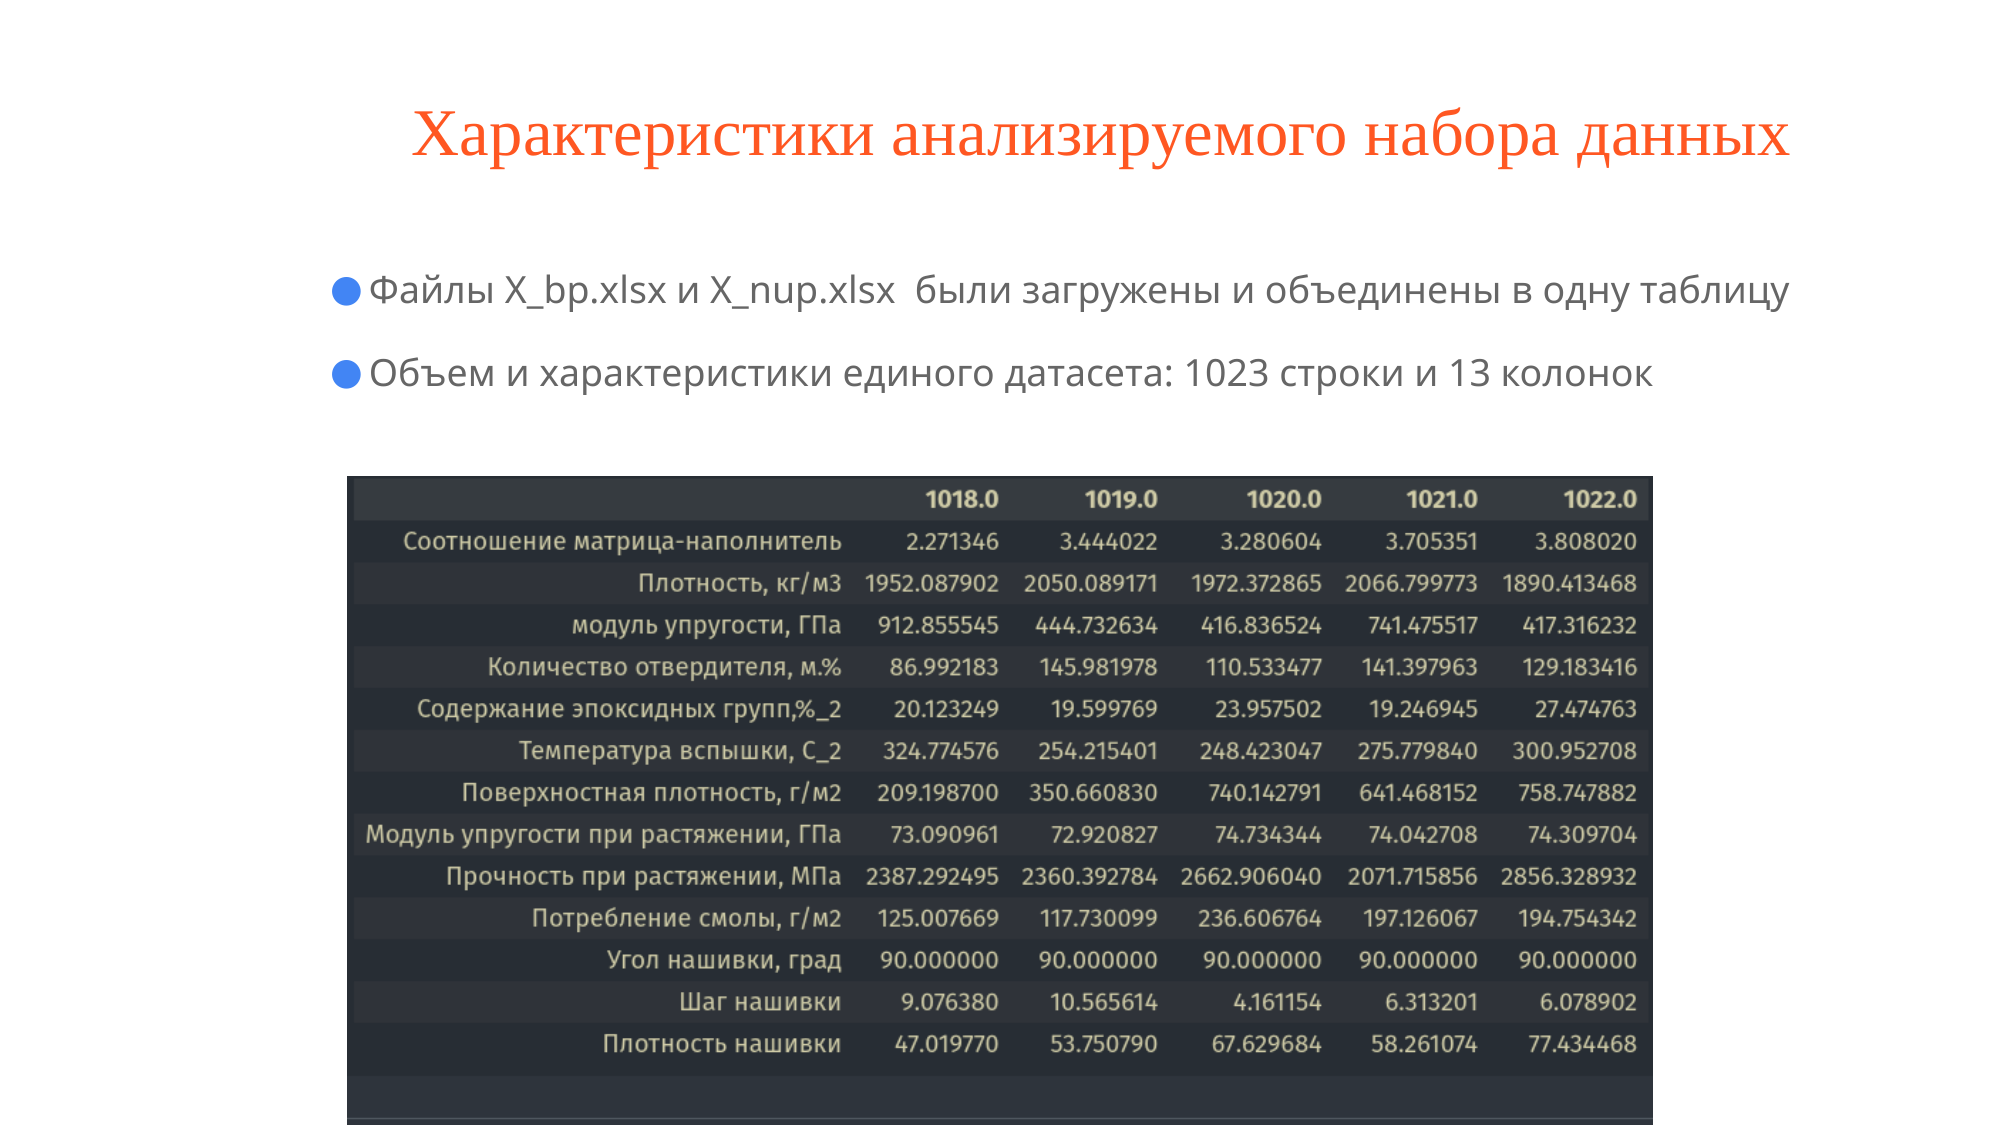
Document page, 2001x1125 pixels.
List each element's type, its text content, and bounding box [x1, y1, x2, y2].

picture [347, 476, 1653, 1125]
list Файлы X_bp.xlsx и X_nup.xlsx были загружены и объединены в одну таблицу Объем и характеристики единого датасета: 1023 строки и 13 колонок [308, 259, 1847, 429]
title Характеристики анализируемого набора данных [324, 62, 1863, 176]
